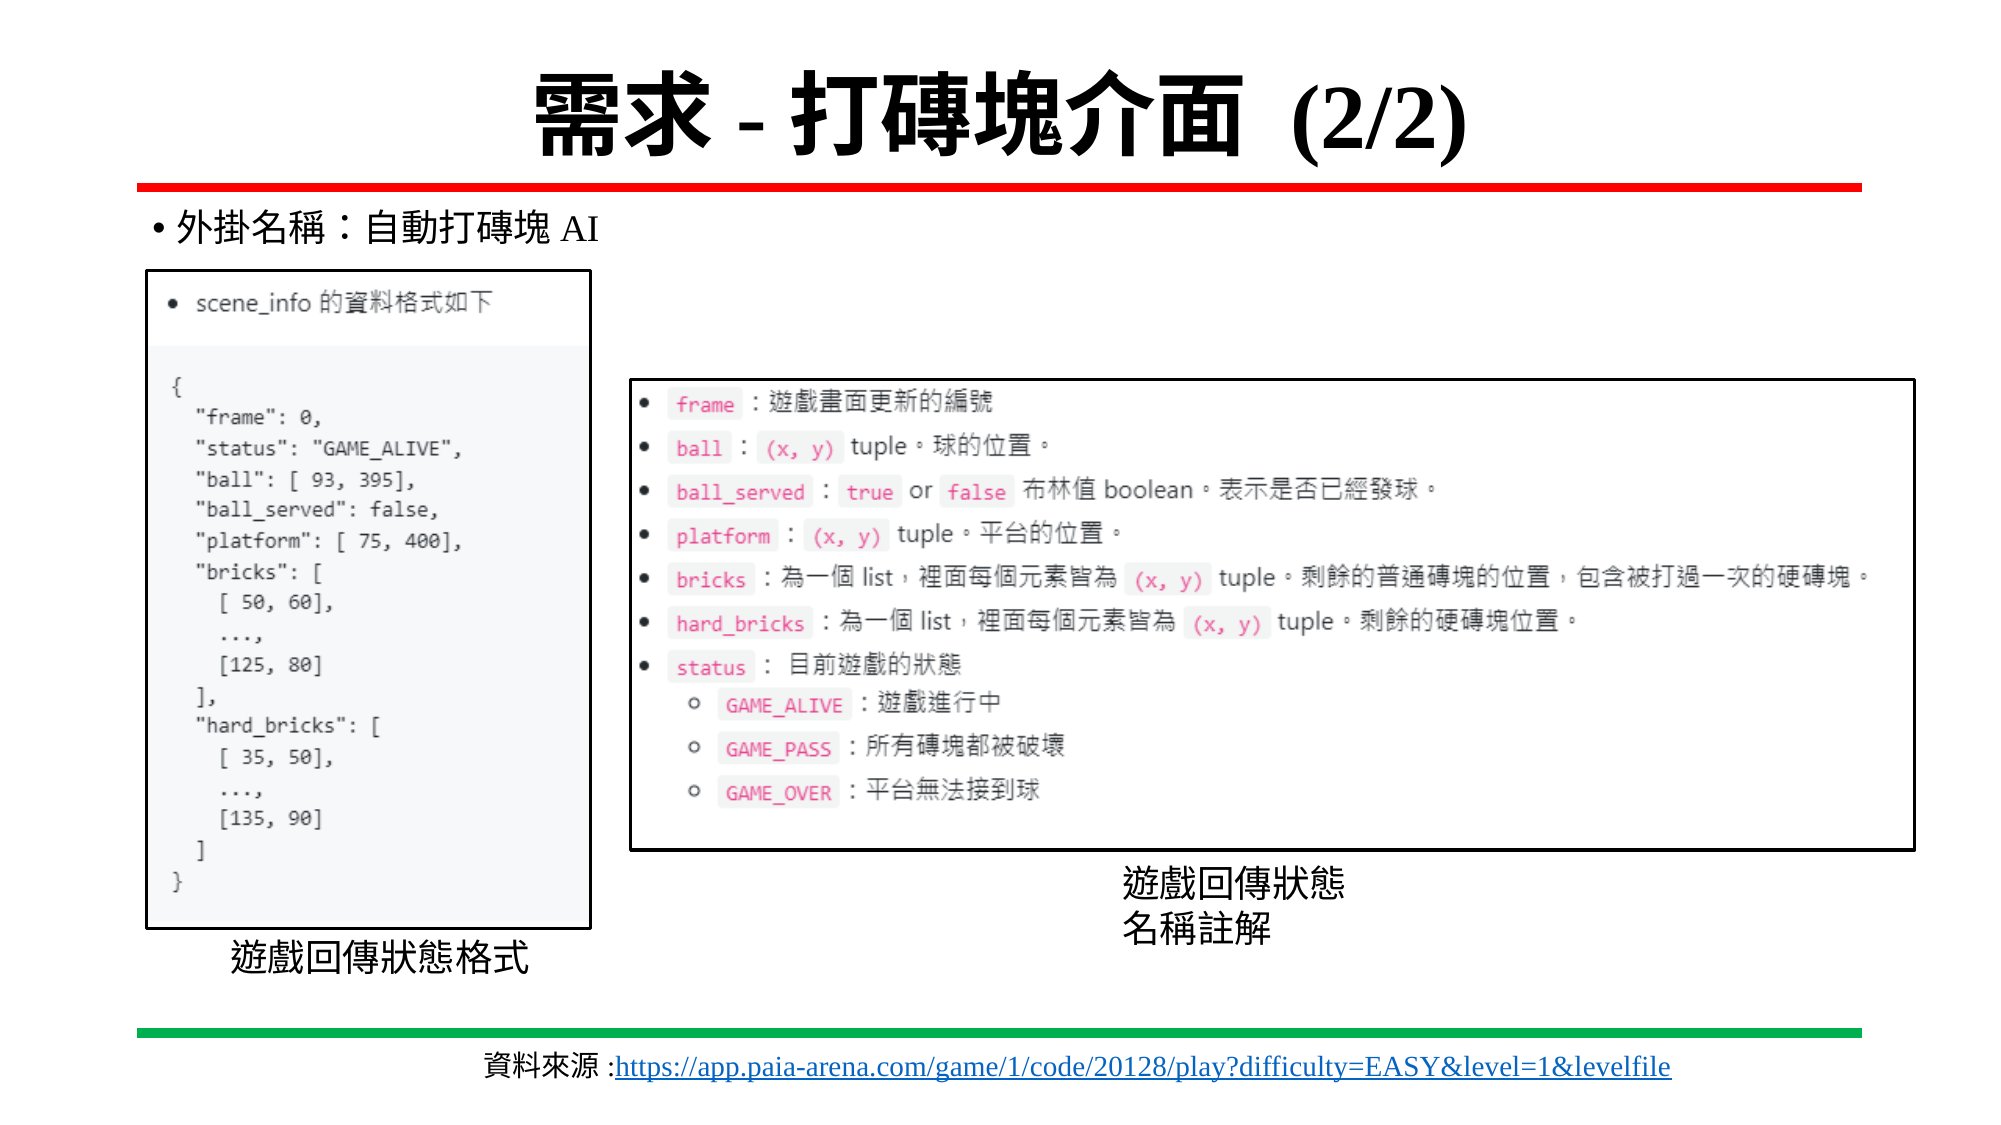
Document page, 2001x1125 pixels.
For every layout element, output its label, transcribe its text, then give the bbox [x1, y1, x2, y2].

title 需求-打磚塊介面 (2/2) [137, 59, 1863, 178]
picture [148, 271, 589, 927]
text_box 遊戲回傳狀態格式 [215, 930, 546, 987]
picture [632, 381, 1914, 849]
text_box 資料來源:https://app.paia-arena.com/game/1/code/20128/play?difficulty=EASY&level=1&levelfile [468, 1039, 1769, 1090]
text_box 遊戲回傳狀態 名稱註解 [1107, 852, 1363, 958]
list 外掛名稱：自動打磚塊AI [137, 201, 1863, 1029]
